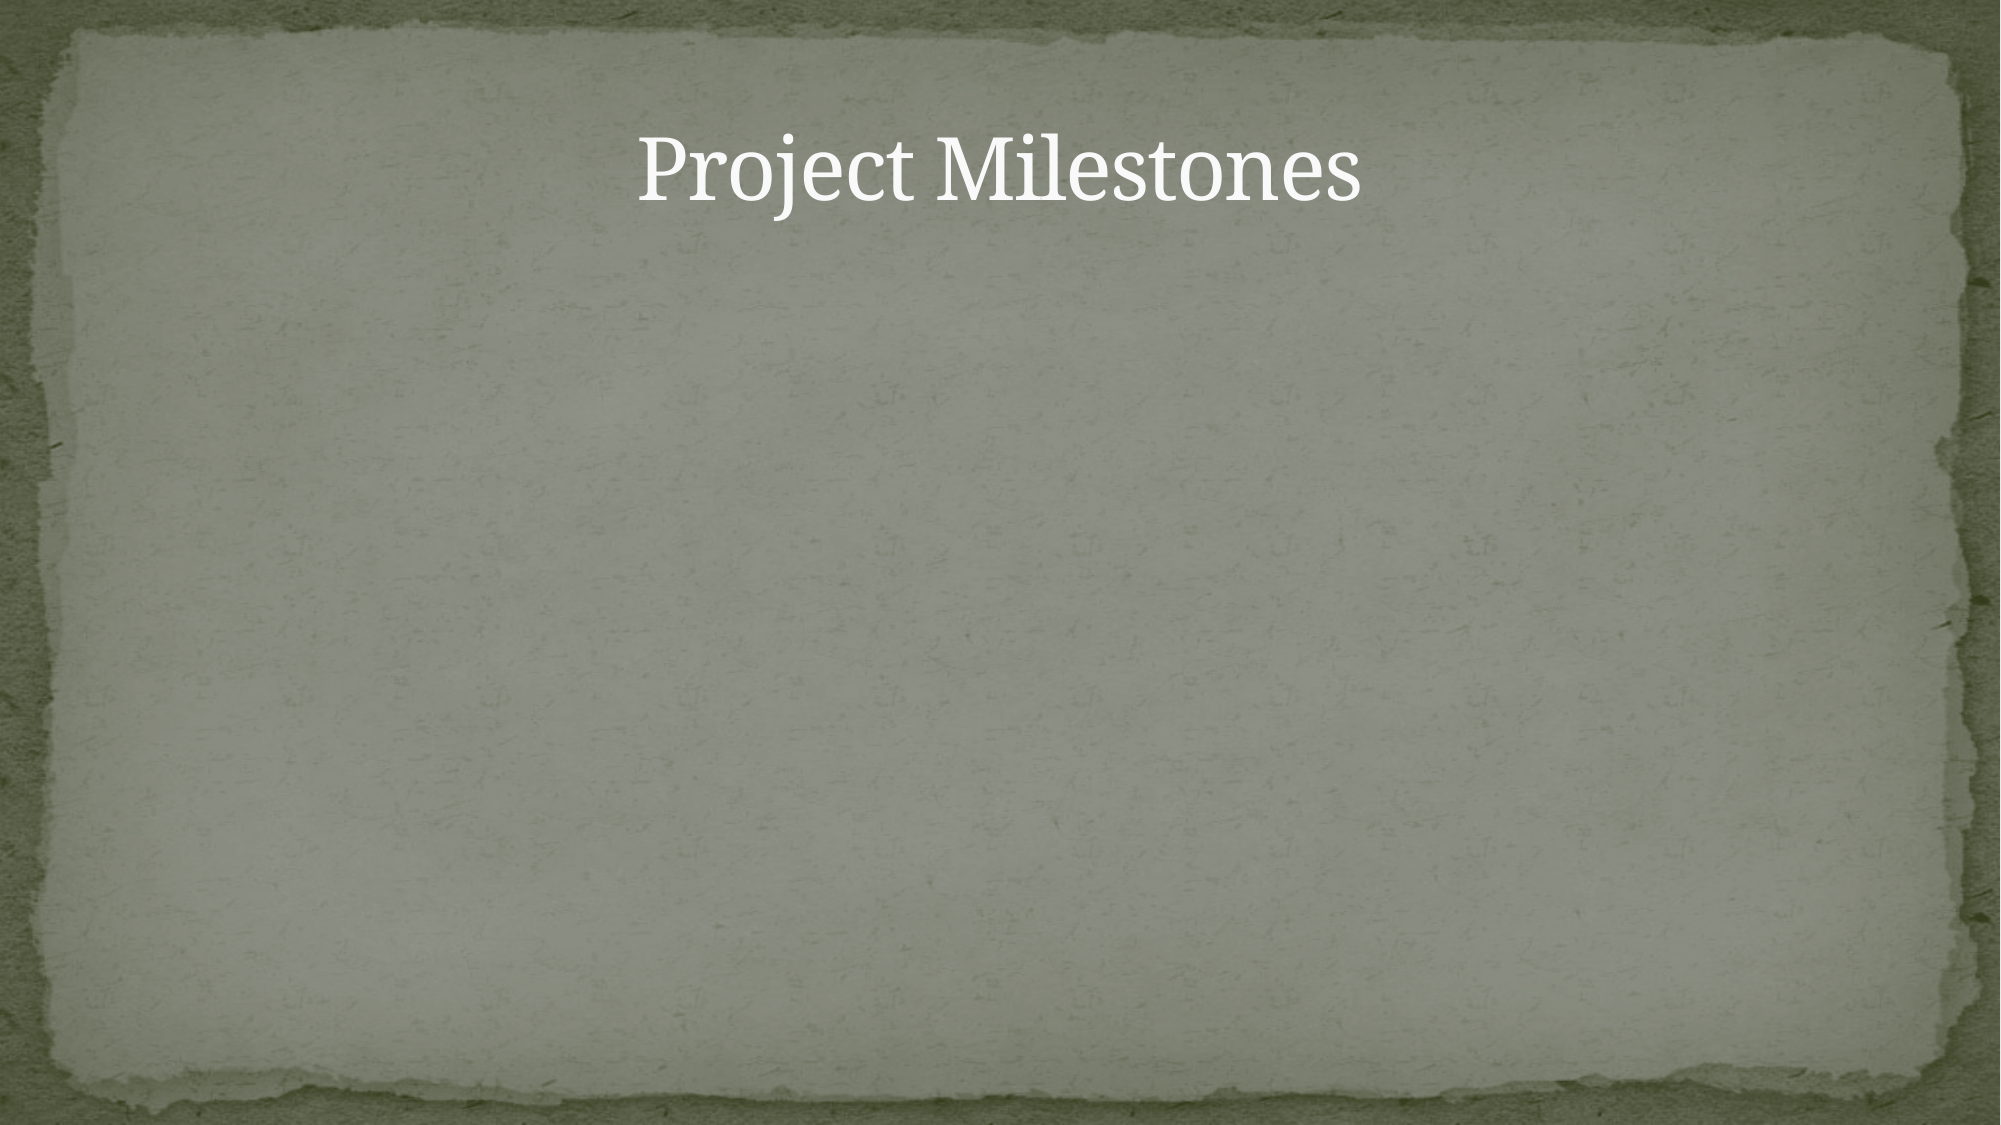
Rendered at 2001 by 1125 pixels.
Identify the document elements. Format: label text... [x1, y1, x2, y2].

title Project Milestones [99, 24, 1900, 225]
